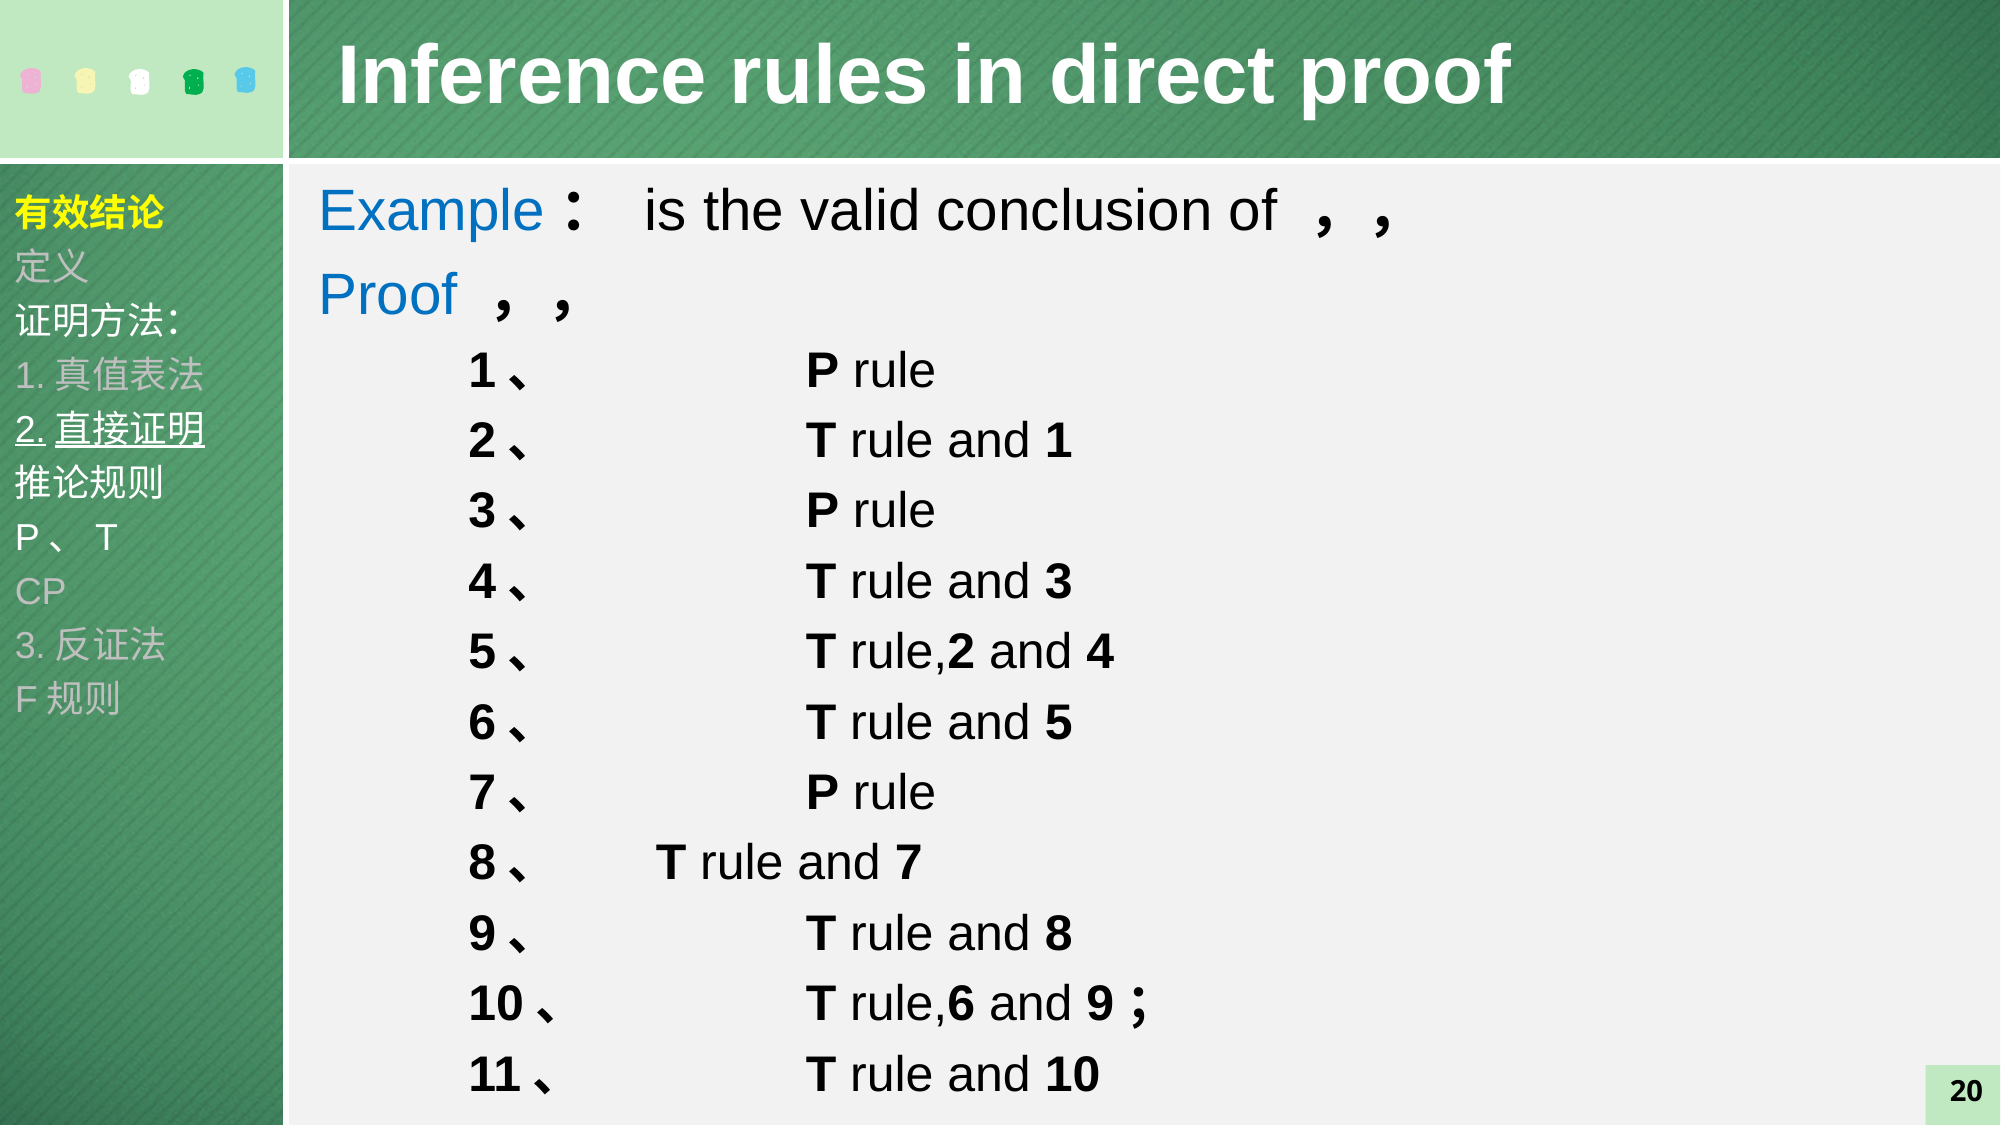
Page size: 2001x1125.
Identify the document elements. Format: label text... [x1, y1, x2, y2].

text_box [19, 65, 258, 95]
picture [289, 0, 2000, 158]
text_box 有效结论 定义 证明方法： 1.真值表法 2.直接证明 推论规则 P、T CP 3.反证法 F规则 [0, 172, 280, 1105]
text_box Inference rules in direct proof [322, 12, 1948, 128]
picture [0, 164, 283, 1125]
